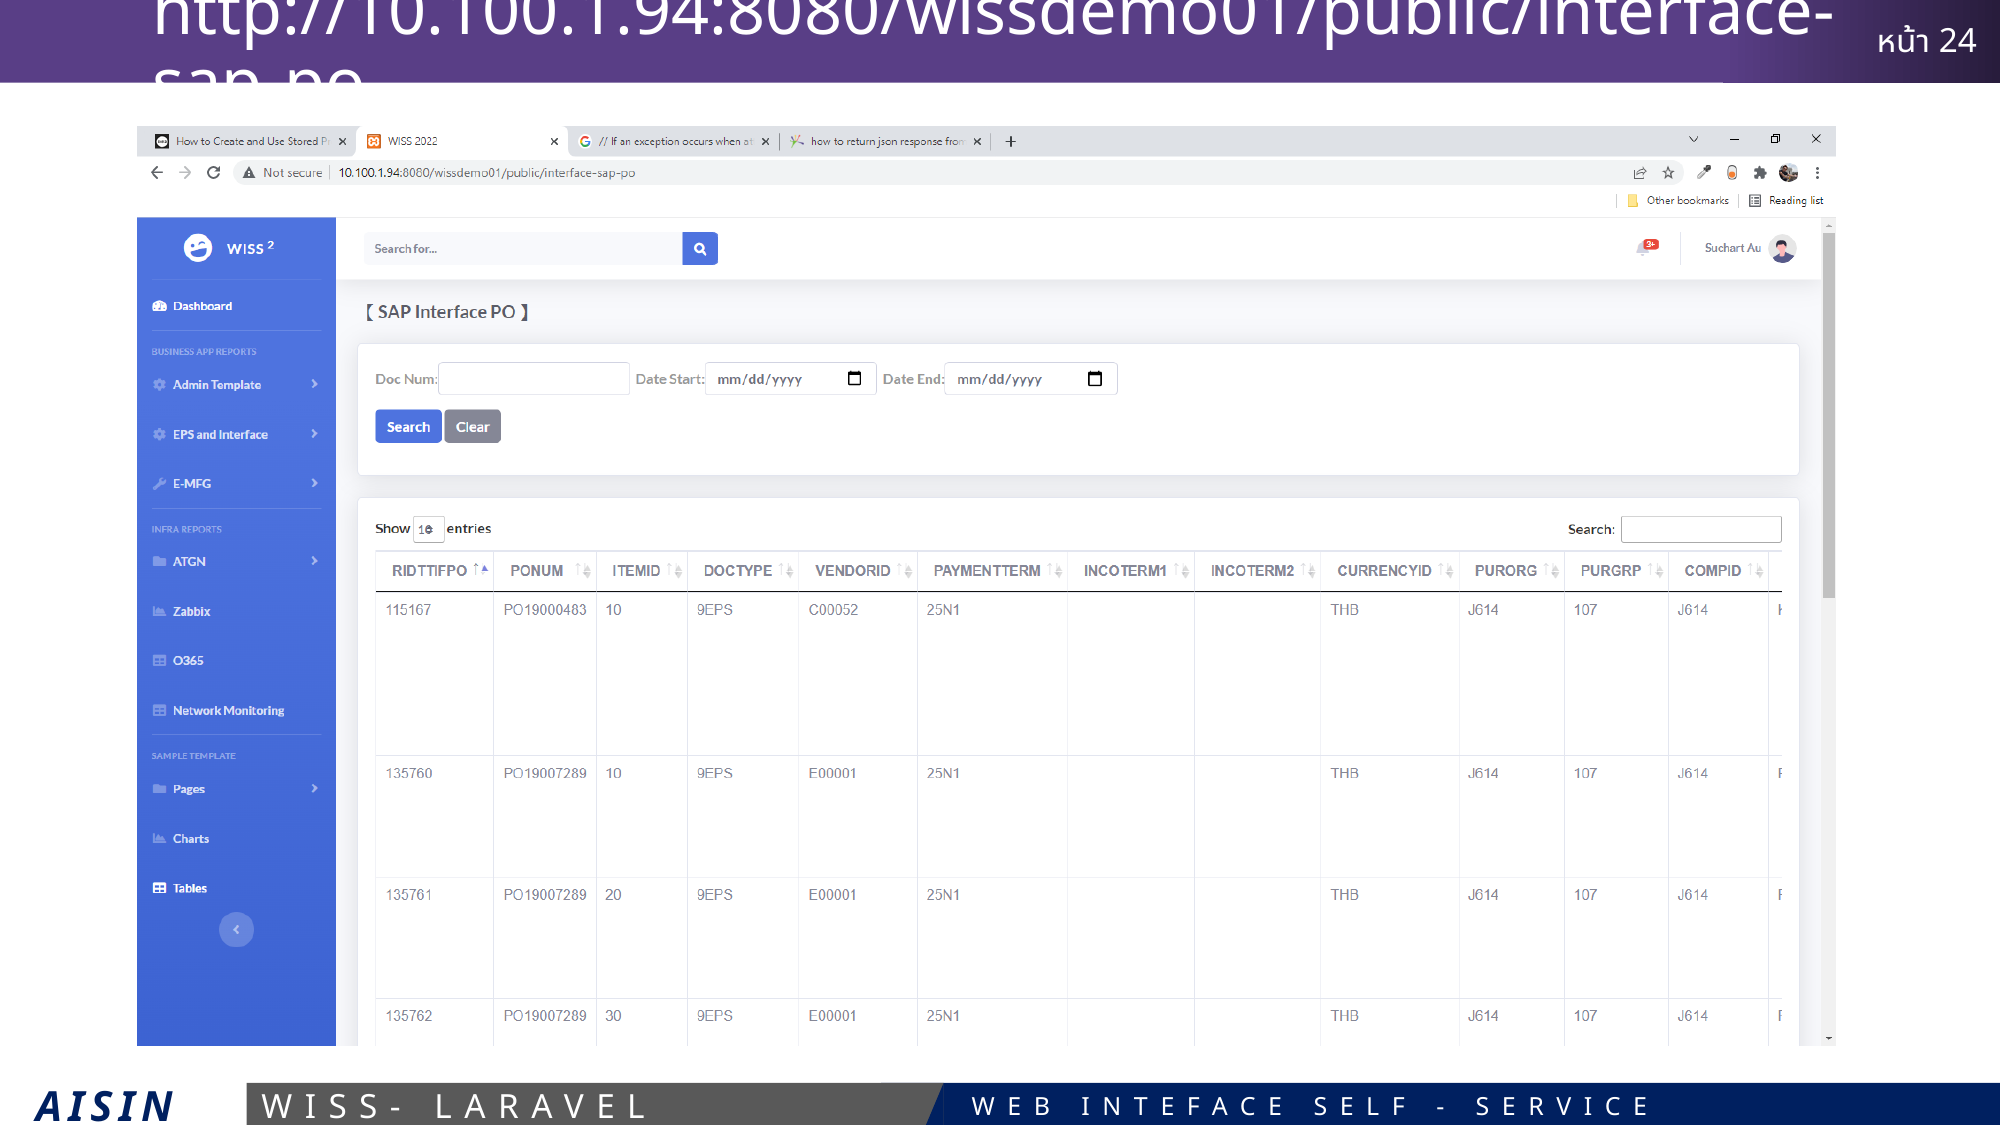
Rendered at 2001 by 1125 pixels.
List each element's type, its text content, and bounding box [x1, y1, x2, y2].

picture [137, 126, 1836, 1046]
title http://10.100.1.94:8080/wissdemo01/public/interface-sap-po [137, 0, 1863, 99]
